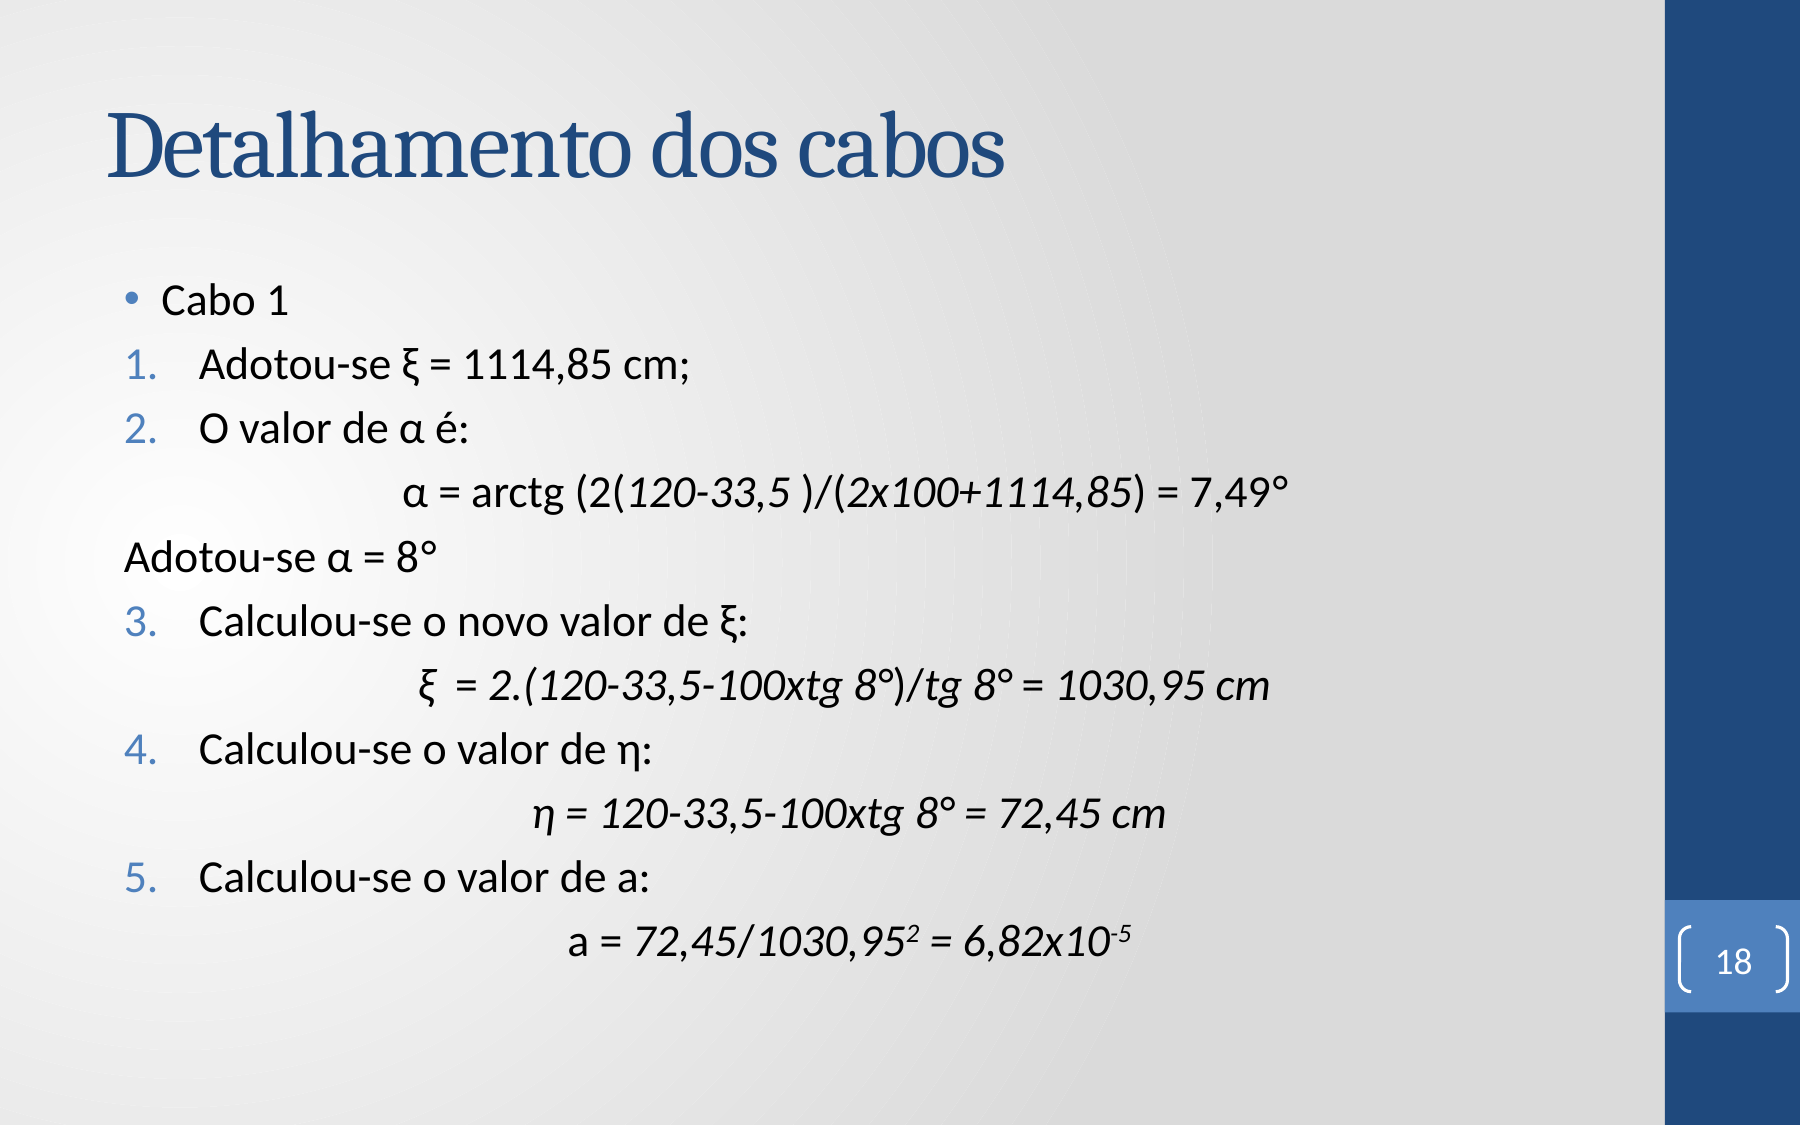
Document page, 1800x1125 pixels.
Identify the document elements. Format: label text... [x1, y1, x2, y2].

list Cabo 1 Adotou-se ξ = 1114,85 cm; O valor de α é: α = arctg (2(120-33,5 )/(2x100+1114,85) = 7,49° Adotou-se α = 8° Calculou-se o novo valor de ξ: ξ = 2.(120-33,5-100xtg 8°)/tg 8° = 1030,95 cm Calculou-se o valor de η: η = 120-33,5-100xtg 8° = 72,45 cm Calculou-se o valor de a: a = 72,45/1030,952 = 6,82x10-5 [90, 262, 1590, 1050]
title Detalhamento dos cabos [90, 45, 1590, 233]
slide_number 18 [1677, 925, 1790, 994]
